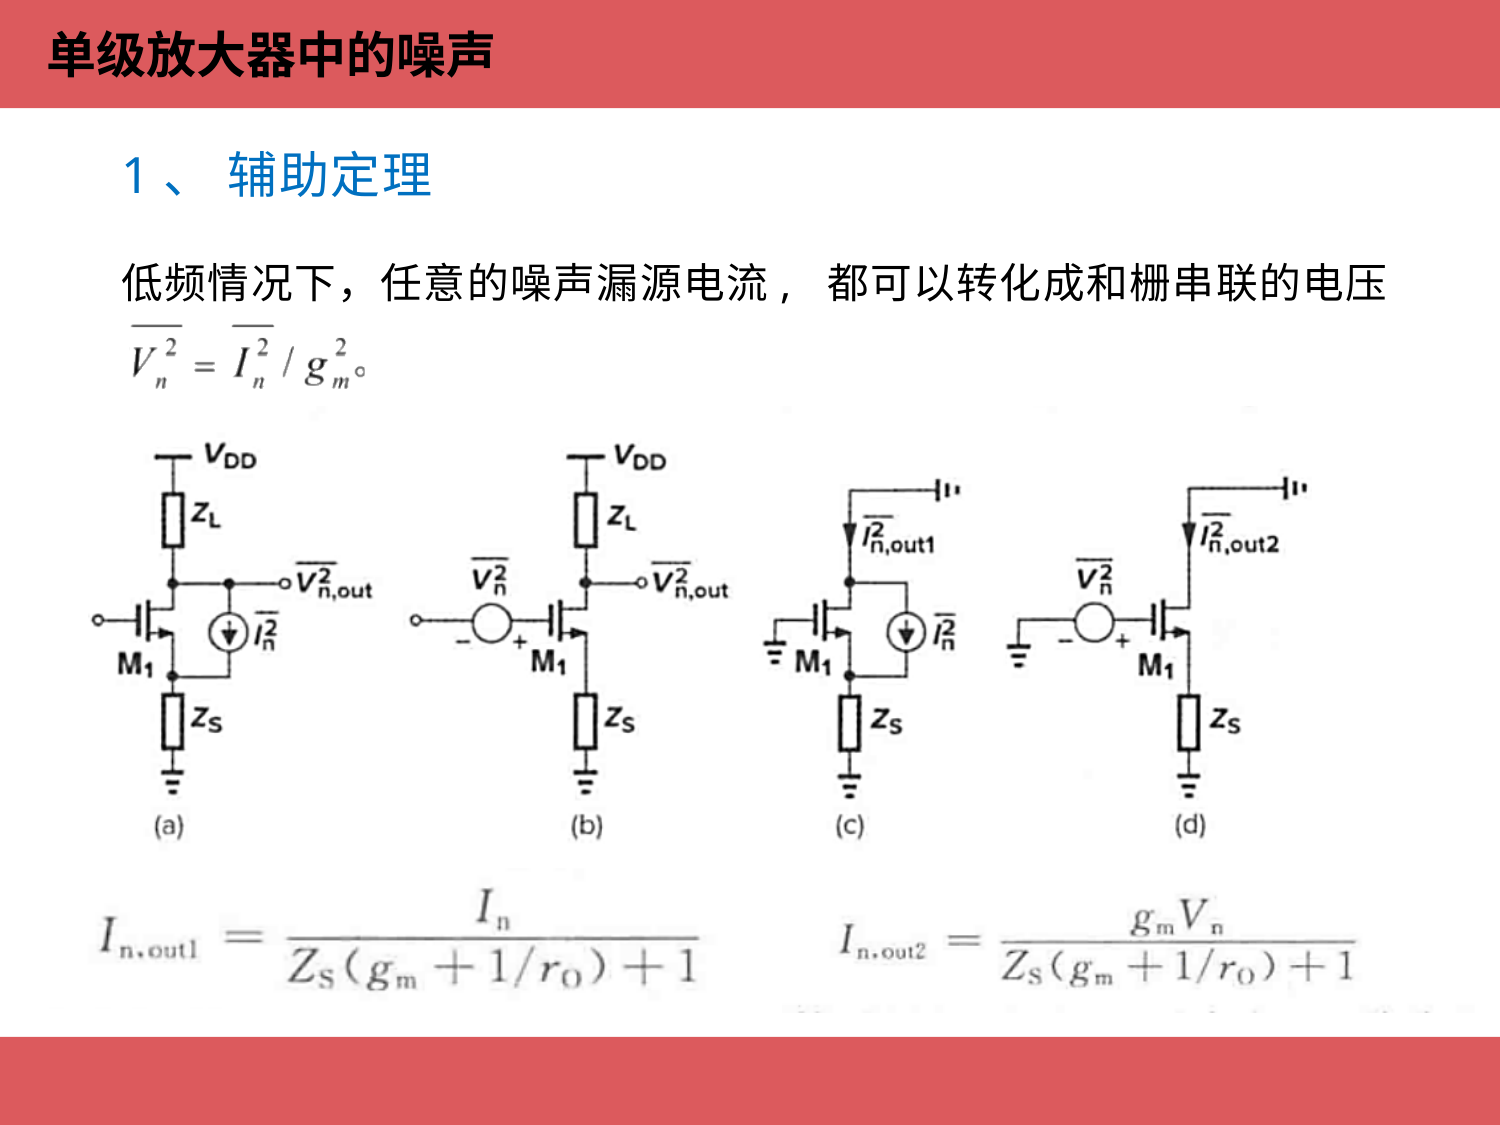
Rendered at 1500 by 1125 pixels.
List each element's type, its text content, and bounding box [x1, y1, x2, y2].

picture [75, 406, 1312, 854]
text_box 单级放大器中的噪声 [31, 16, 750, 91]
text_box [0, 1036, 1500, 1125]
text_box 1、 辅助定理 [31, 124, 1385, 211]
picture [31, 868, 1475, 1013]
picture [129, 320, 365, 396]
text_box 低频情况下，任意的噪声漏源电流, 都可以转化成和栅串联的电压 [31, 239, 1475, 315]
text_box [0, 0, 1500, 109]
